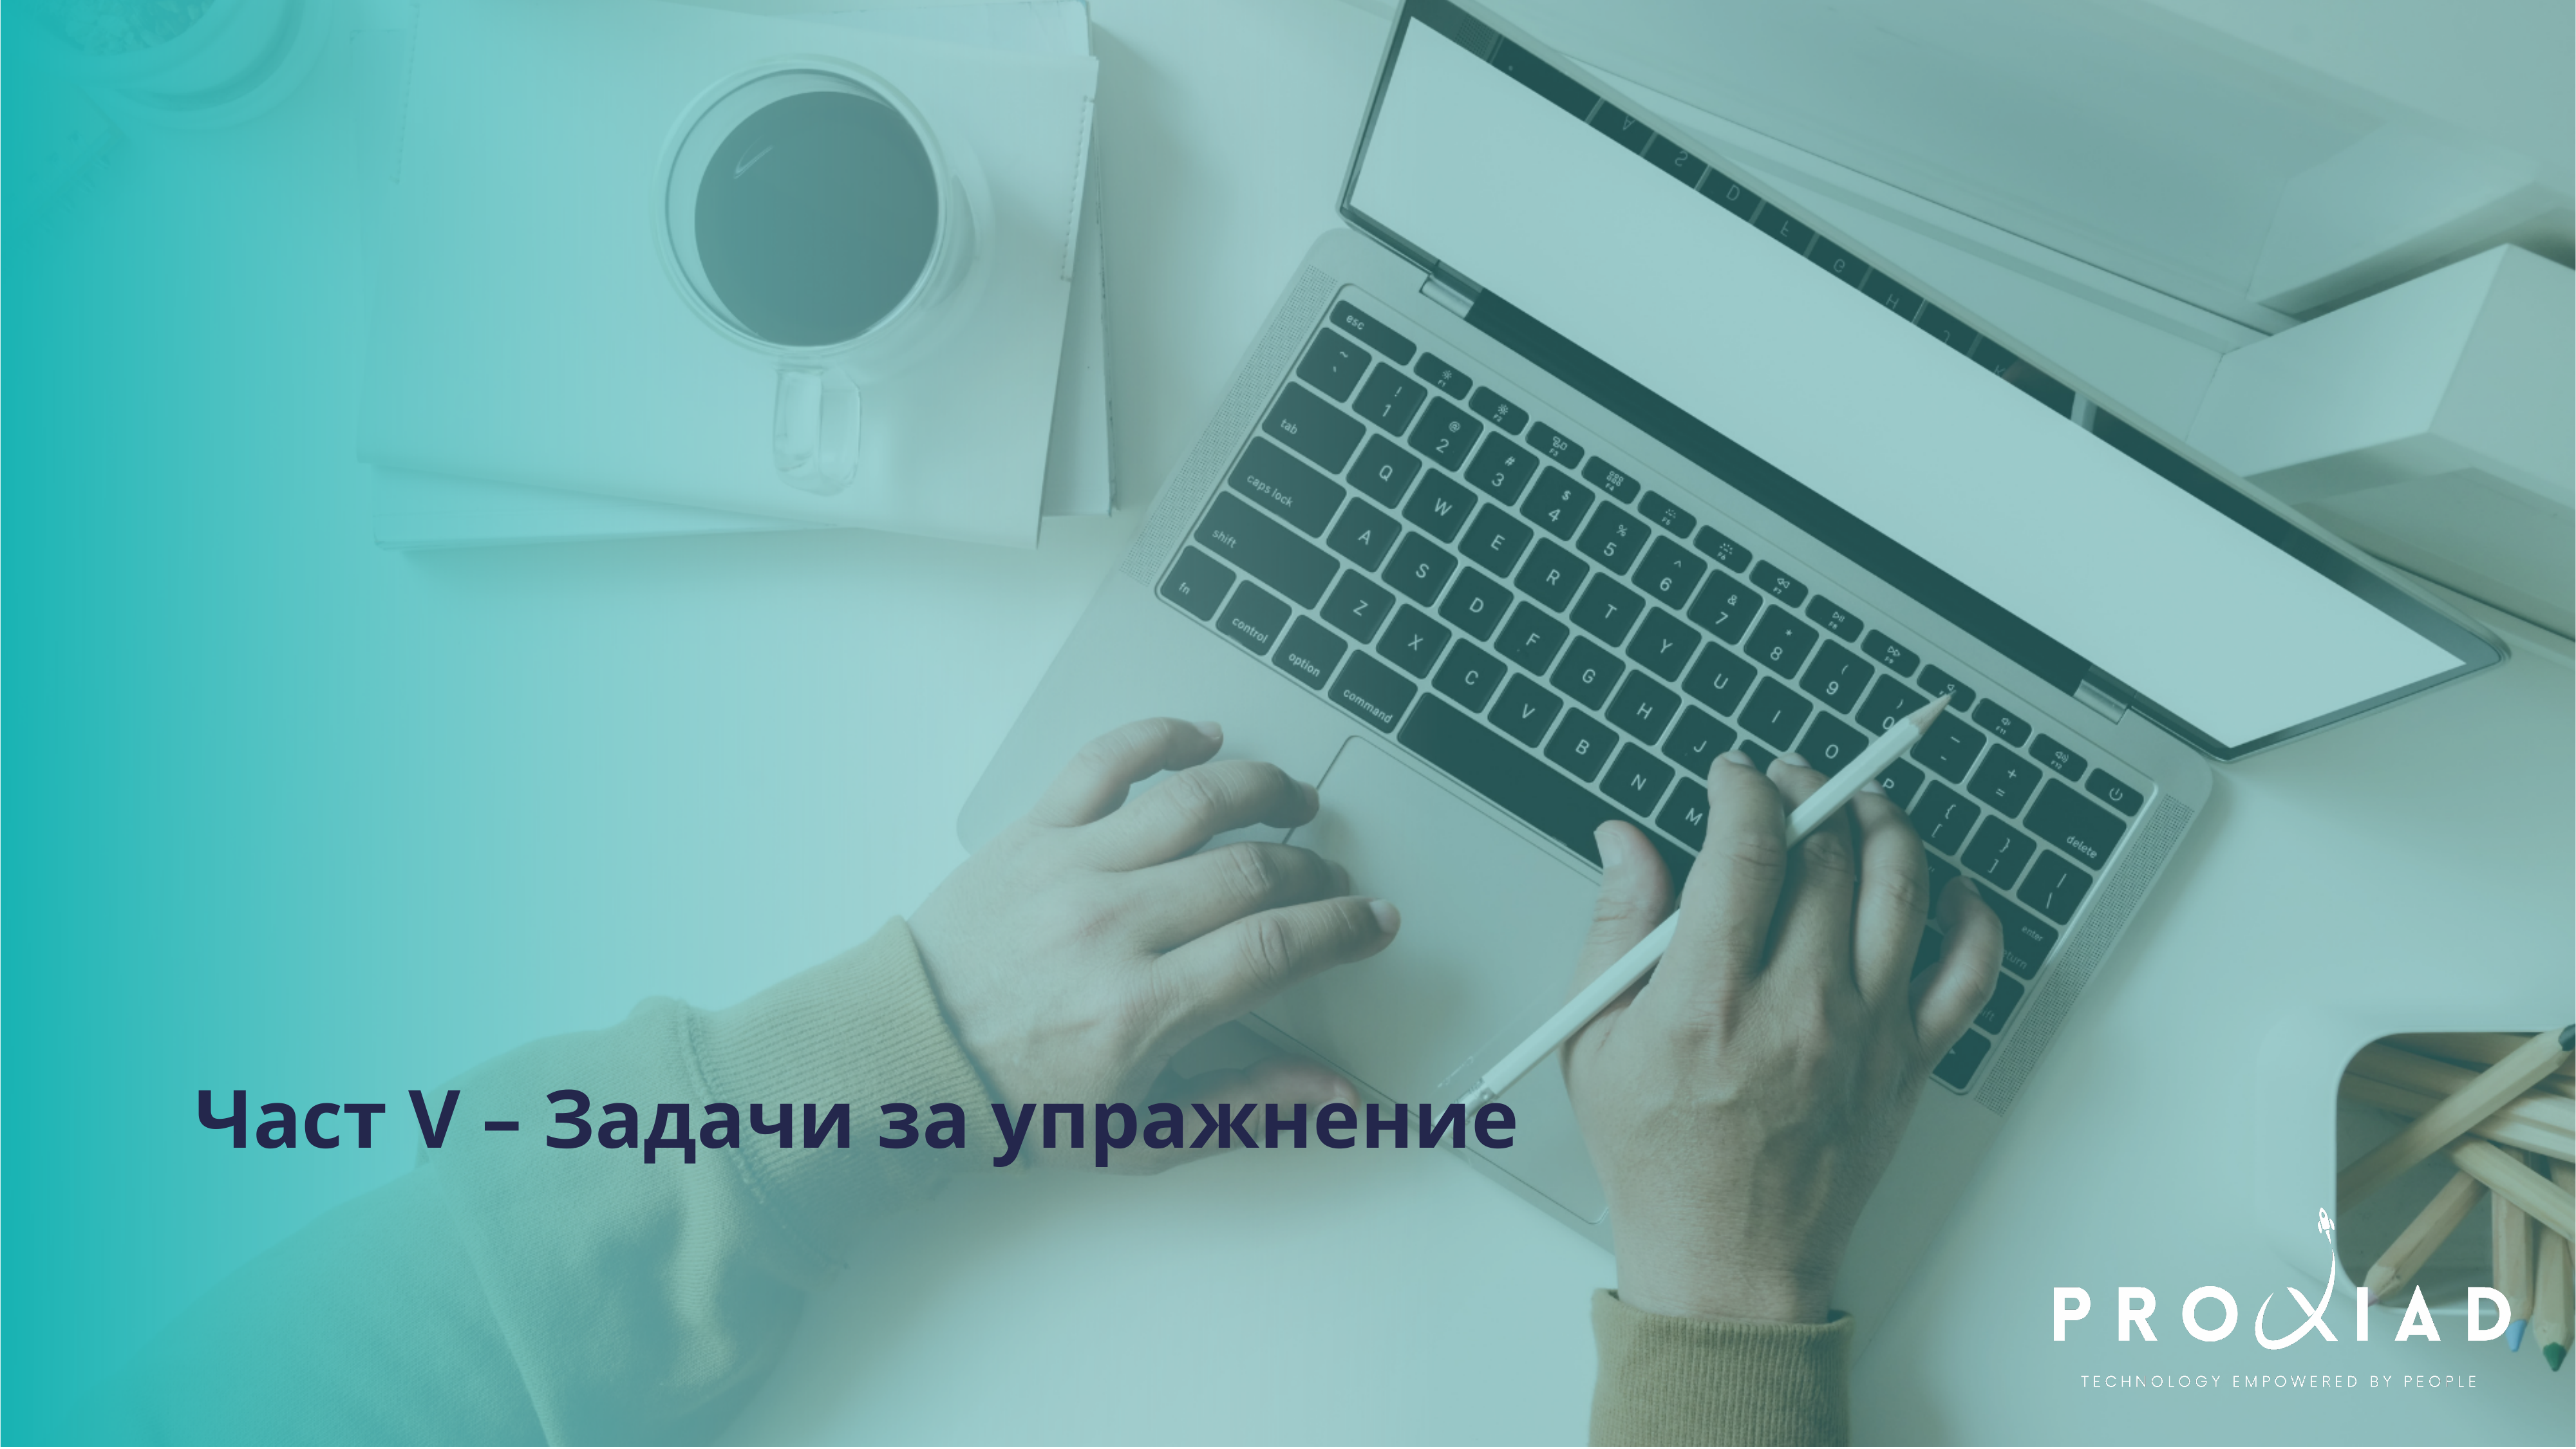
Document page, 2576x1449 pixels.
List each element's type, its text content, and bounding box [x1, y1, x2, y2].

picture [0, 0, 2576, 1447]
text_box Част V – Задачи за упражнение [185, 1074, 2284, 1280]
